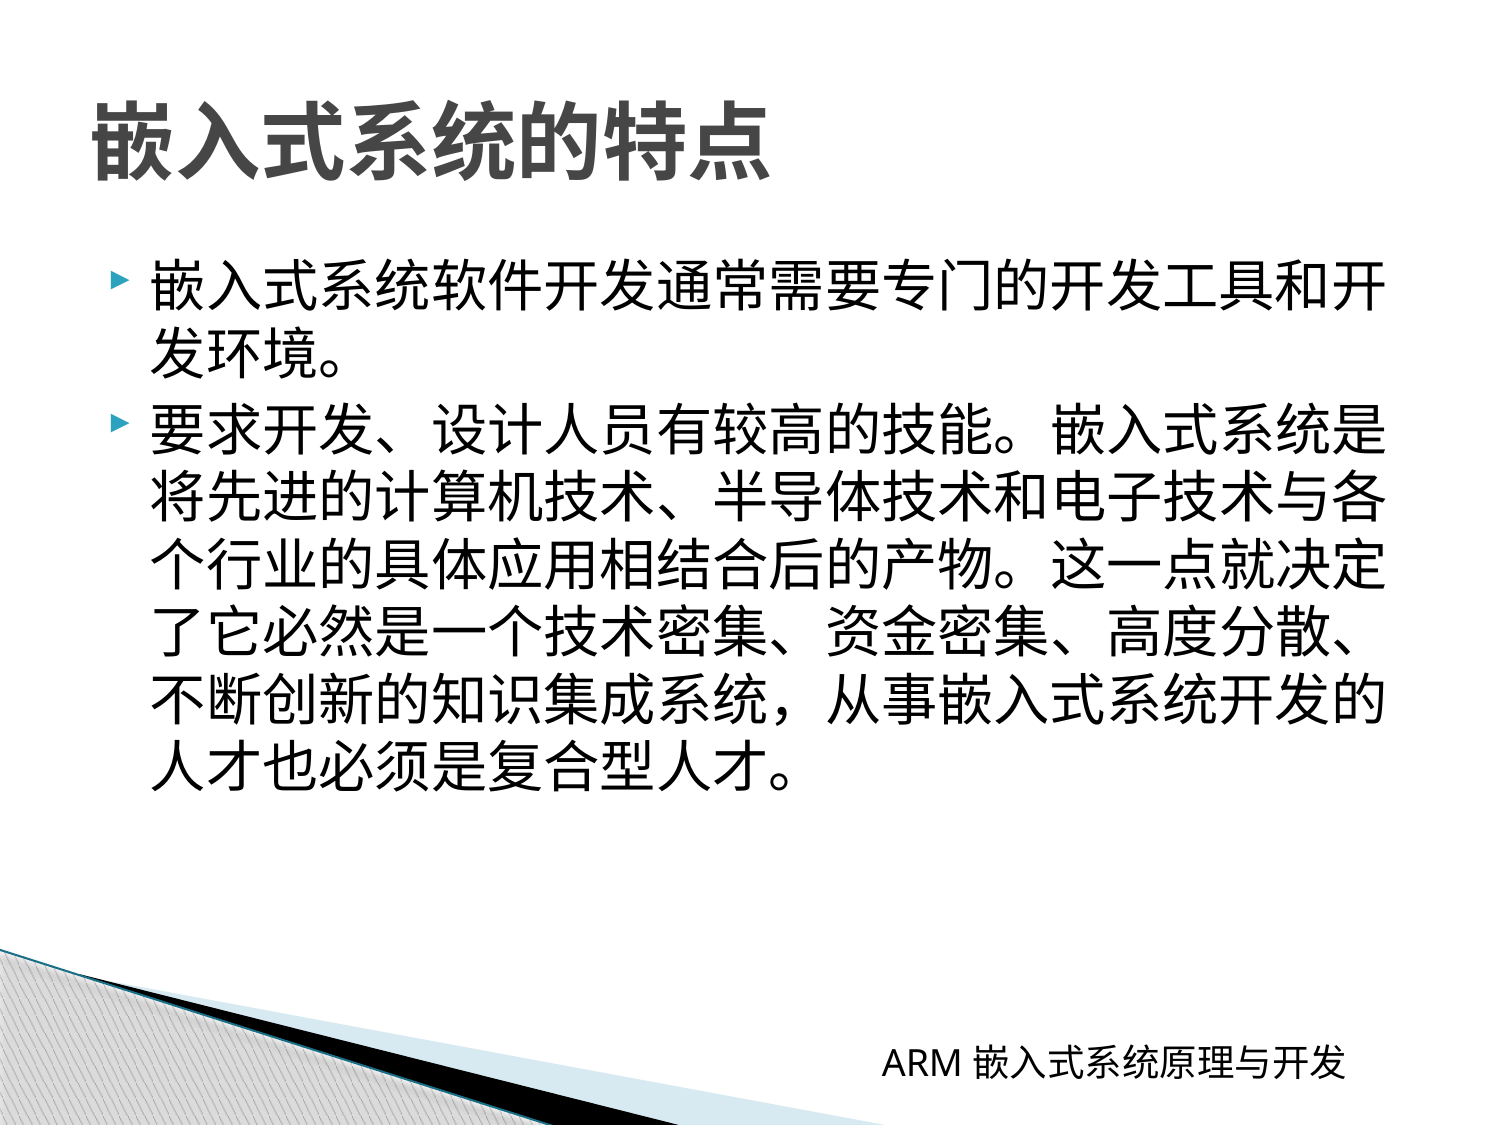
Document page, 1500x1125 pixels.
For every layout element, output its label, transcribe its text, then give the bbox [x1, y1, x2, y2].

list 嵌入式系统软件开发通常需要专门的开发工具和开发环境。 要求开发、设计人员有较高的技能。嵌入式系统是将先进的计算机技术、半导体技术和电子技术与各个行业的具体应用相结合后的产物。这一点就决定了它必然是一个技术密集、资金密集、高度分散、不断创新的知识集成系统，从事嵌入式系统开发的人才也必须是复合型人才。 [75, 243, 1425, 986]
title 嵌入式系统的特点 [75, 45, 1425, 233]
text_box ARM嵌入式系统原理与开发 [867, 1031, 1430, 1091]
